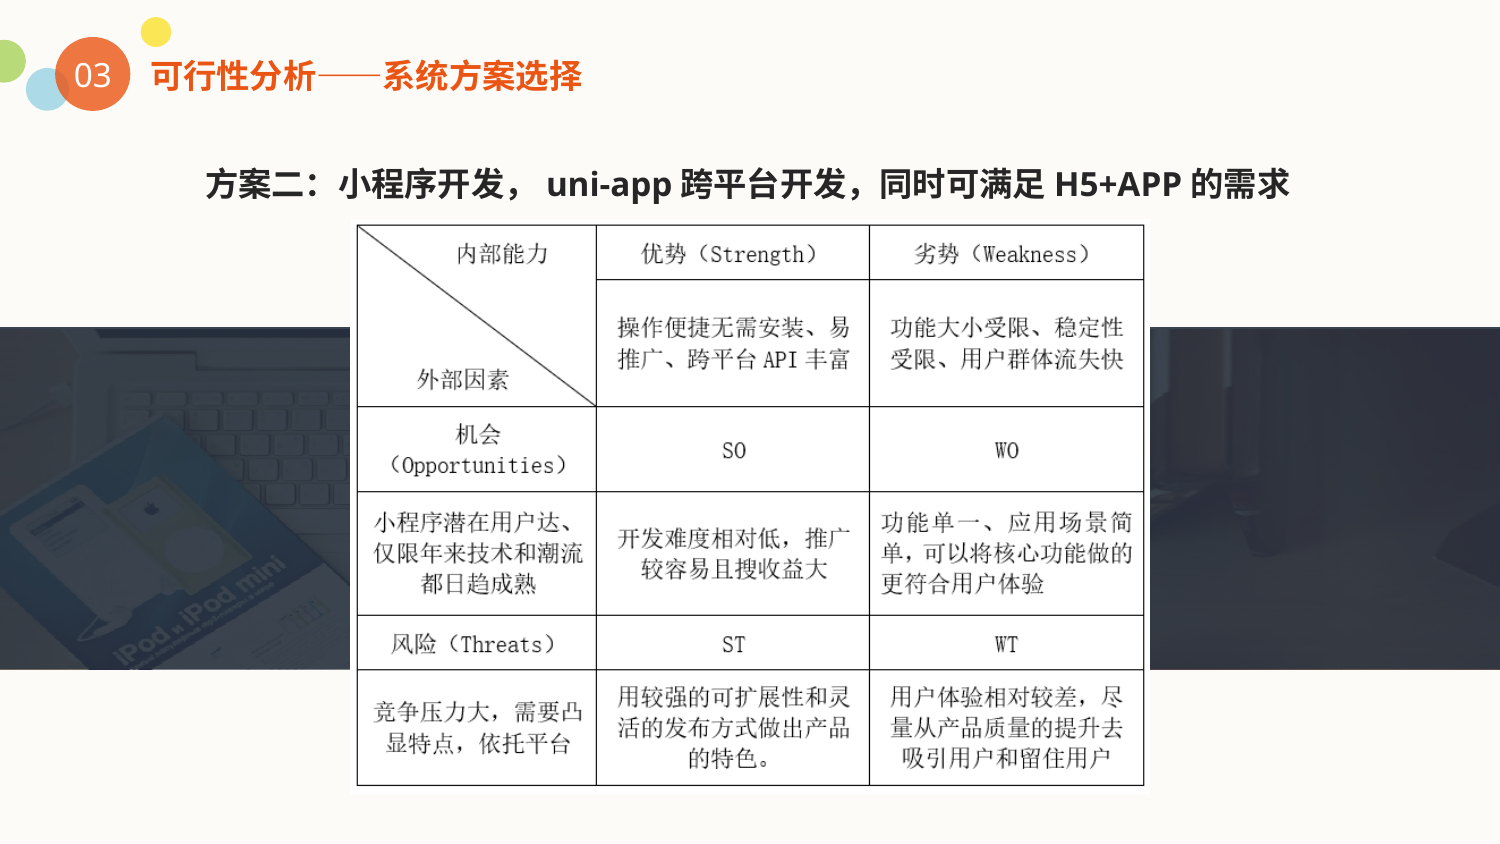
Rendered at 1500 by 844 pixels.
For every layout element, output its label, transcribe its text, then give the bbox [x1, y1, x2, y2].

text_box [55, 36, 131, 111]
text_box [0, 39, 26, 83]
text_box 方案二：小程序开发，uni-app跨平台开发，同时可满足H5+APP的需求 [140, 136, 1391, 211]
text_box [1154, 326, 1500, 671]
text_box 可行性分析——系统方案选择 [150, 55, 638, 96]
text_box [140, 17, 172, 48]
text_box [0, 326, 344, 671]
text_box 03 [65, 53, 121, 94]
text_box [25, 67, 66, 111]
picture [349, 219, 1151, 794]
